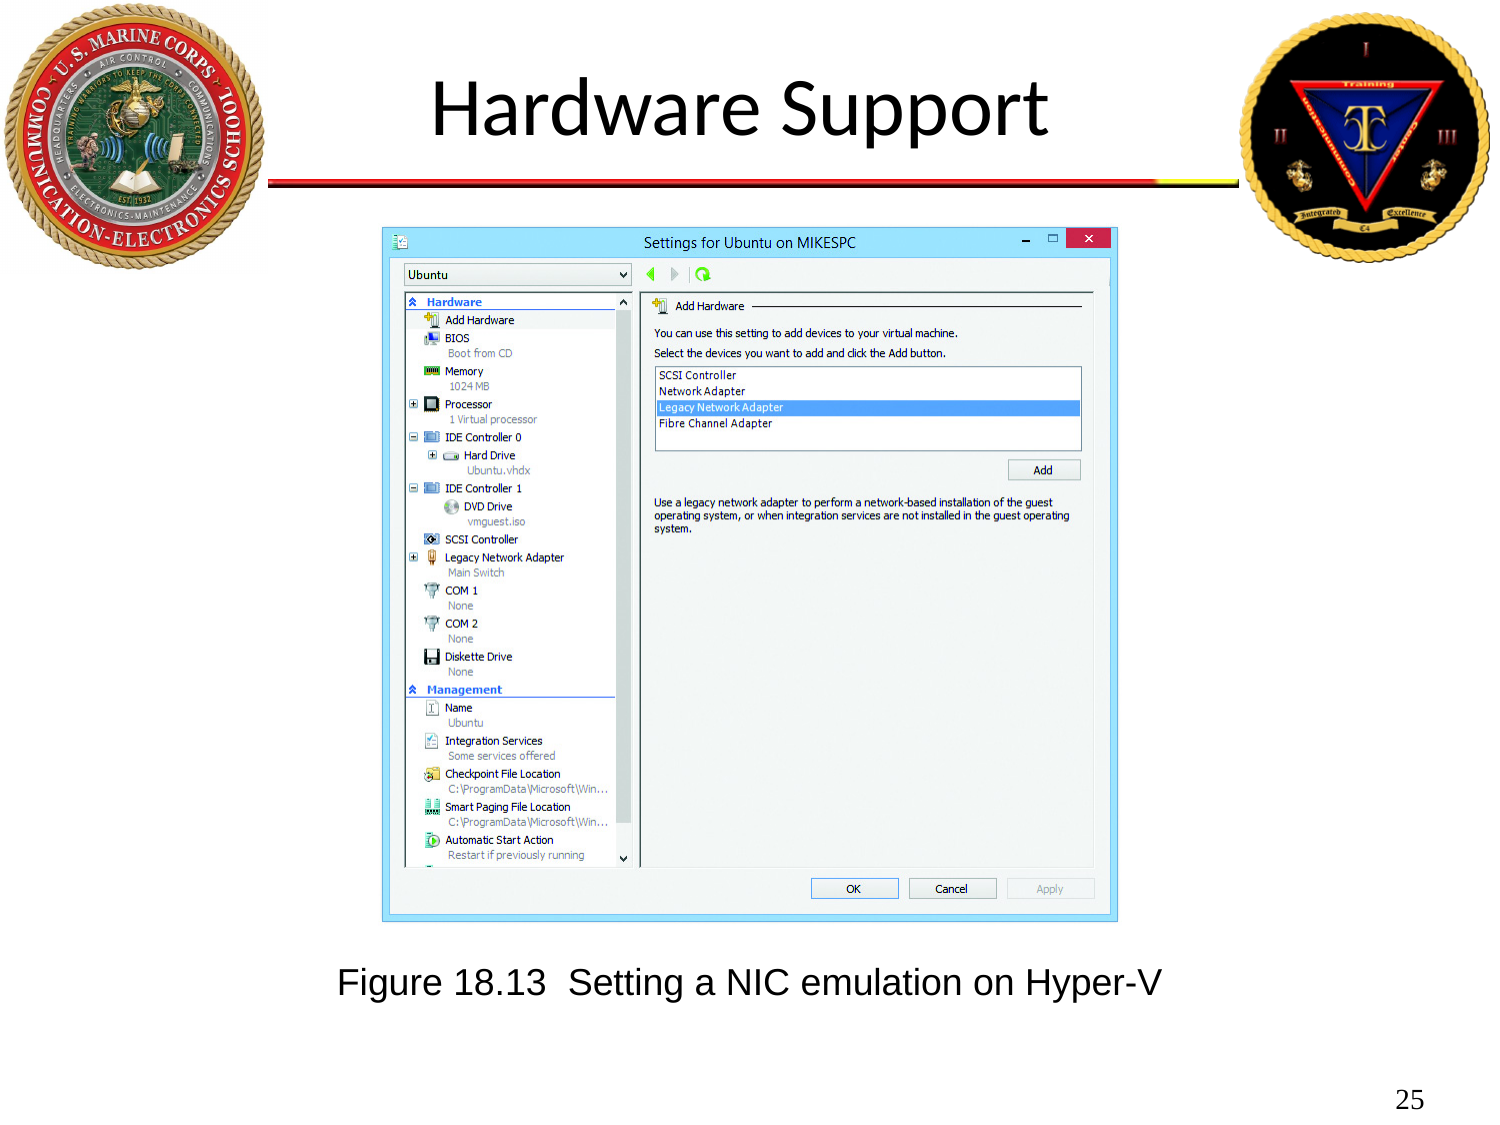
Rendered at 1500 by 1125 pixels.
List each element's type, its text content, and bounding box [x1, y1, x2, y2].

picture [1239, 12, 1490, 263]
title Hardware Support [75, 45, 1425, 233]
picture [377, 223, 1123, 927]
picture [0, 0, 268, 274]
text_box Figure 18.13 Setting a NIC emulation on Hyper-V [322, 955, 1178, 1012]
